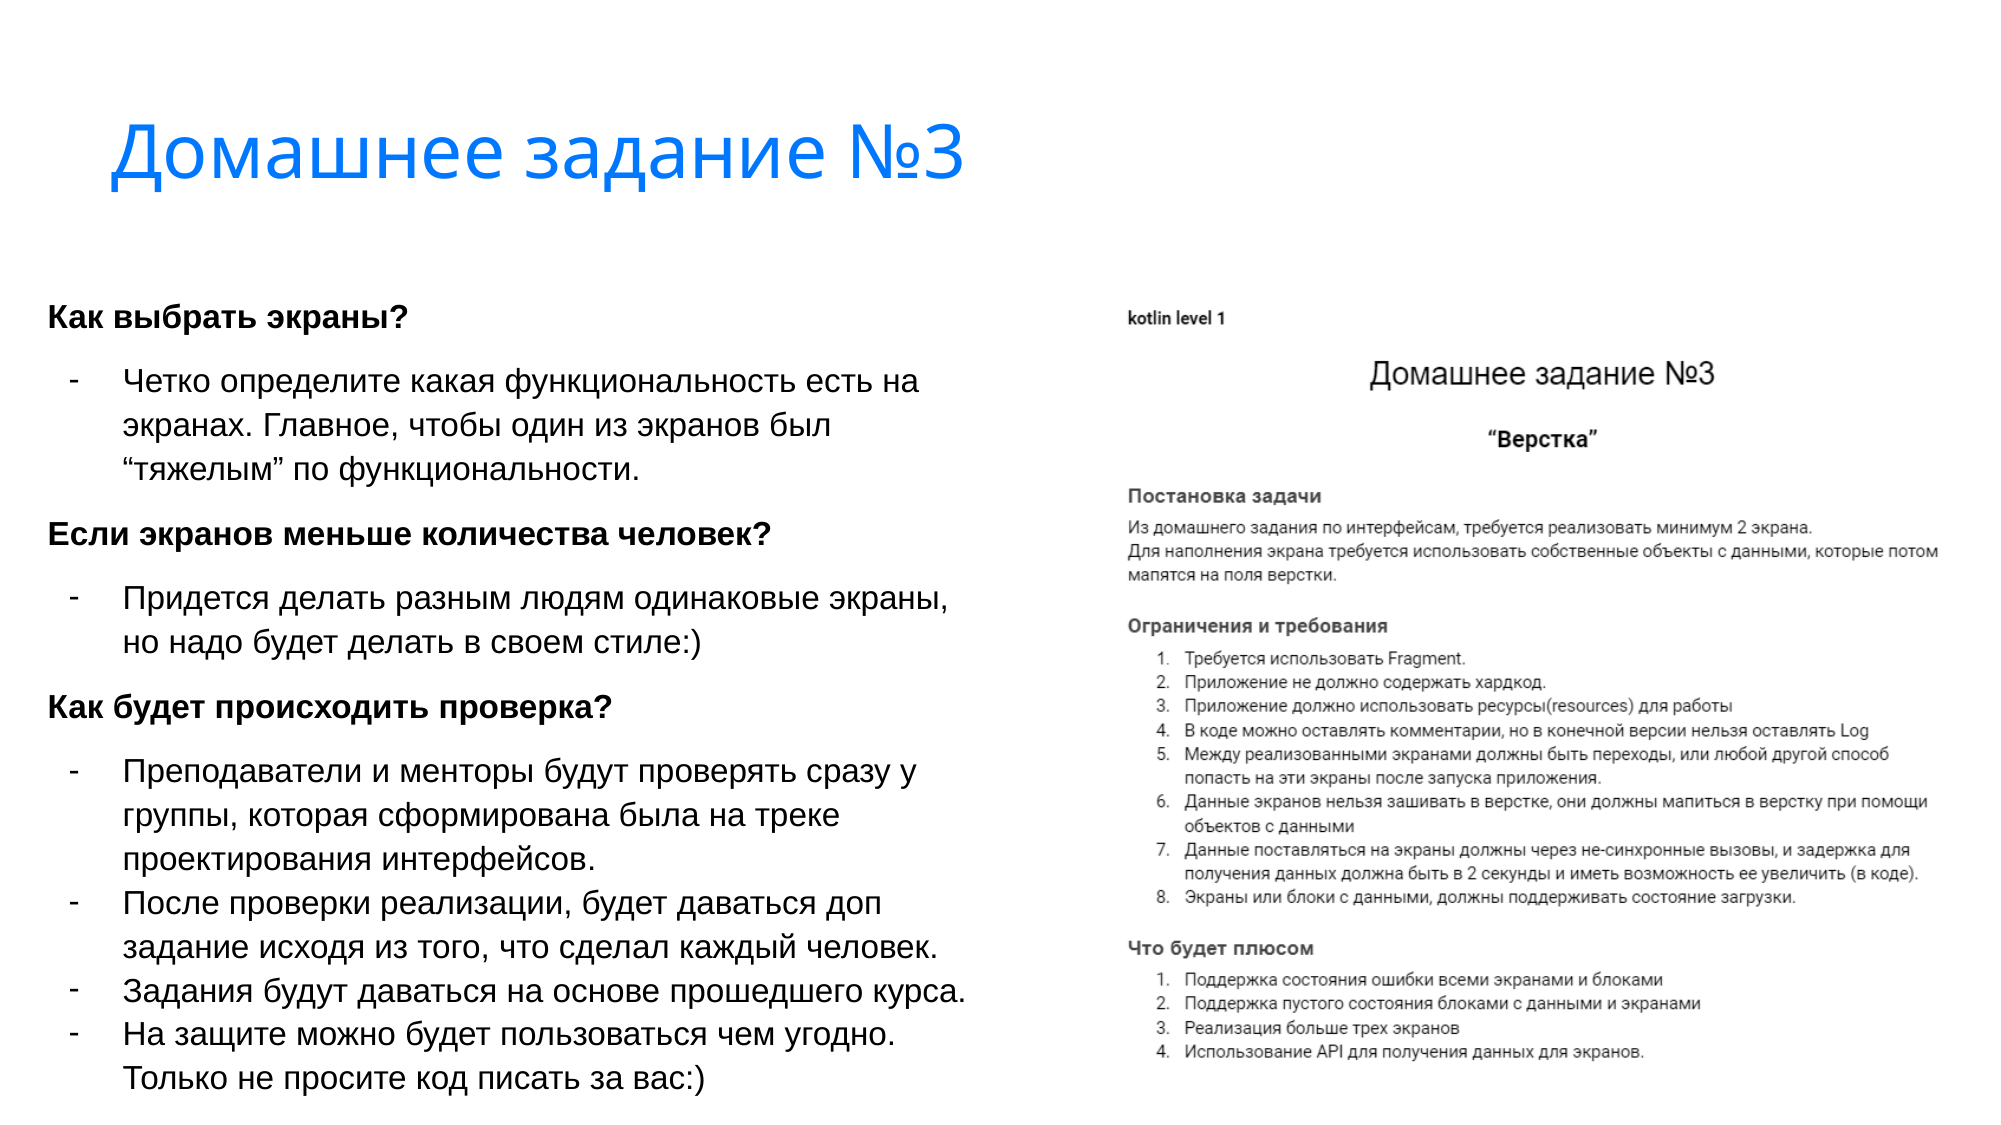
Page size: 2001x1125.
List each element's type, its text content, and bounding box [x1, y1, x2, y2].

title Домашнее задание №3 [111, 113, 1892, 220]
list Как выбрать экраны? Четко определите какая функциональность есть на экранах. Главное, чтобы один из экранов был “тяжелым” по функциональности. Если экранов меньше количества человек? Придется делать разным людям одинаковые экраны, но надо будет делать в своем стиле:) Как будет происходить проверка? Преподаватели и менторы будут проверять сразу у группы, которая сформирована была на треке проектирования интерфейсов. После проверки реализации, будет даваться доп задание исходя из того, что сделал каждый человек. Задания будут даваться на основе прошедшего курса. На защите можно будет пользоваться чем угодно. Только не просите код писать за вас:) [47, 290, 982, 1125]
picture [1076, 268, 2000, 1125]
